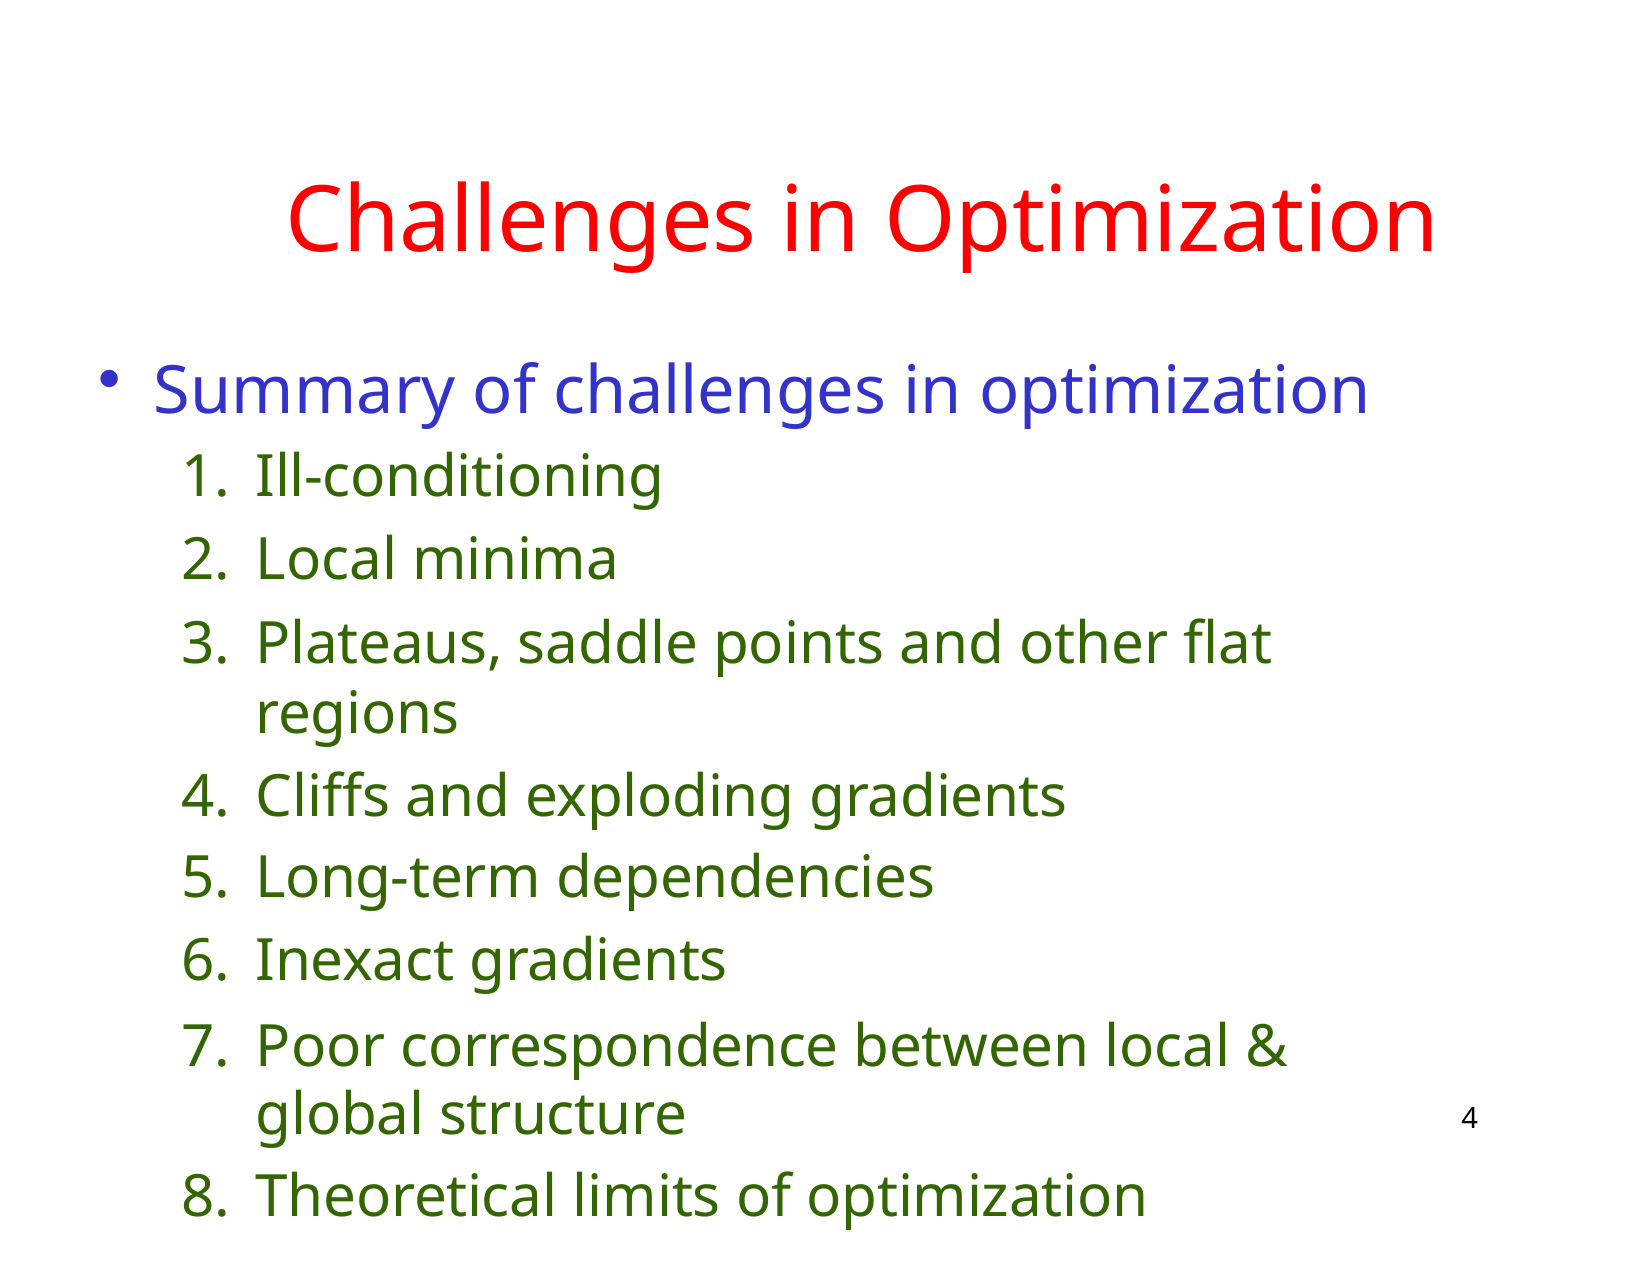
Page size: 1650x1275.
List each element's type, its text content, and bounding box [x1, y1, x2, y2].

text_box Summary of challenges in optimization Ill-conditioning Local minima Plateaus, saddle points and other flat regions Cliffs and exploding gradients Long-term dependencies Inexact gradients Poor correspondence between local & global structure Theoretical limits of optimization [96, 331, 1415, 1228]
title Challenges in Optimization [107, 157, 1543, 373]
text_box 4 [1459, 1097, 1480, 1135]
